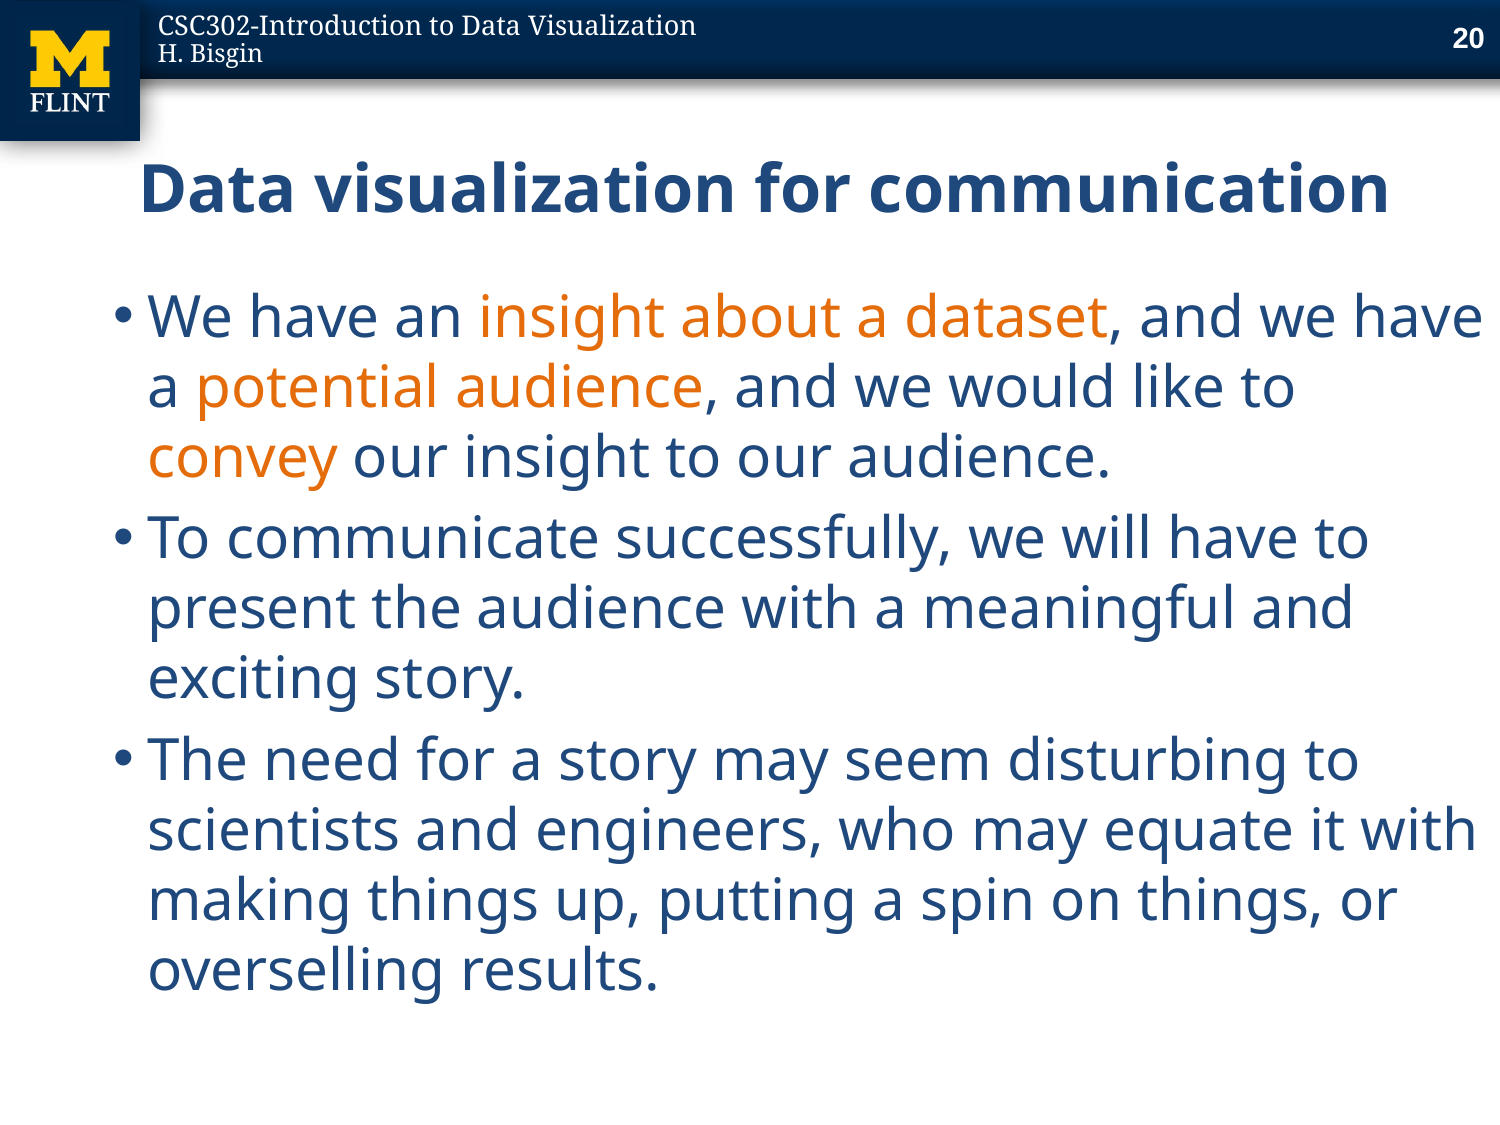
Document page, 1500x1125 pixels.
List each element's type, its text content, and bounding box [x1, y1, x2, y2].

list We have an insight about a dataset, and we have a potential audience, and we would like to convey our insight to our audience. To communicate successfully, we will have to present the audience with a meaningful and exciting story. The need for a story may seem disturbing to scientists and engineers, who may equate it with making things up, putting a spin on things, or overselling results. [75, 269, 1500, 990]
picture [0, 0, 1500, 1122]
title Data visualization for communication [73, 109, 1457, 263]
slide_number 20 [1149, 6, 1500, 67]
